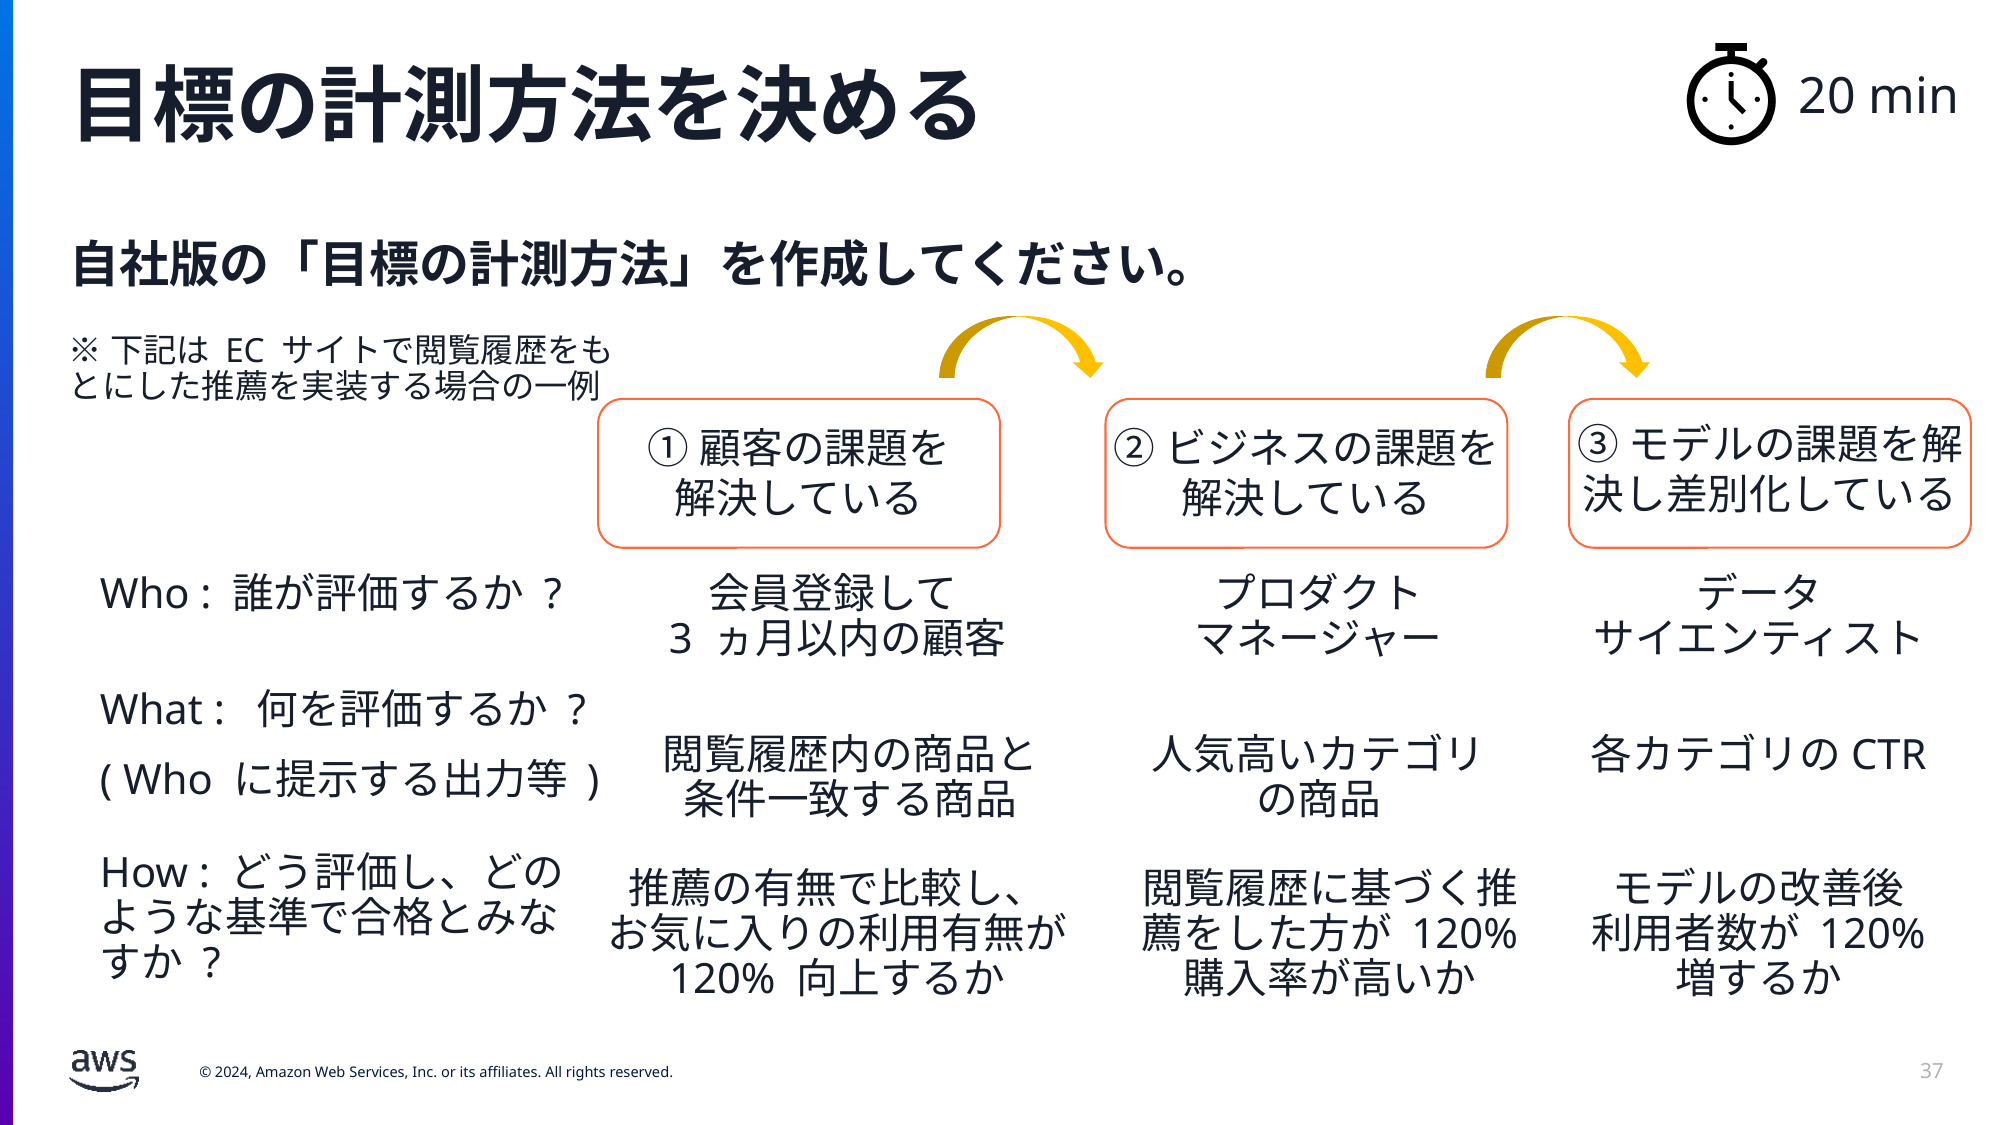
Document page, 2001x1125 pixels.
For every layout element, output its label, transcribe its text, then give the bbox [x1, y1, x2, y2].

picture [1668, 31, 1794, 157]
text_box プロダクト マネージャー [1134, 565, 1503, 671]
text_box [1568, 397, 1972, 549]
text_box How : どう評価し、どのような基準で合格とみなすか ? [99, 843, 567, 994]
text_box [1484, 315, 1653, 380]
text_box モデルの改善後 利用者数が 120% 増するか [1574, 859, 1943, 1010]
slide_number 37 [1493, 1041, 1944, 1102]
text_box [597, 397, 1002, 549]
text_box What : 何を評価するか ? ( Who に提示する出力等 ) [99, 680, 604, 811]
text_box 20 min [1794, 56, 1983, 131]
text_box ※下記は EC サイトで閲覧履歴をもとにした推薦を実装する場合の一例 [68, 325, 629, 413]
text_box 閲覧履歴内の商品と条件一致する商品 [653, 726, 1048, 832]
text_box 閲覧履歴に基づく推薦をした方が 120% 購入率が高いか [1134, 859, 1526, 1010]
list 自社版の「目標の計測方法」を作成してください。 [69, 224, 1944, 301]
text_box 人気高いカテゴリの商品 [1134, 726, 1503, 832]
text_box データ サイエンティスト [1575, 565, 1944, 671]
text_box ②ビジネスの課題を解決している [1110, 414, 1503, 530]
text_box 各カテゴリのCTR [1574, 726, 1943, 787]
text_box [1104, 397, 1509, 549]
text_box [938, 315, 1106, 380]
text_box 会員登録して 3 ヵ月以内の顧客 [653, 565, 1022, 671]
title 目標の計測方法を決める [69, 56, 1944, 163]
text_box ①顧客の課題を解決している [639, 414, 959, 530]
text_box Who : 誰が評価するか ? [99, 564, 567, 625]
text_box 推薦の有無で比較し、 お気に入りの利用有無が 120% 向上するか [603, 859, 1071, 1010]
picture [69, 1050, 139, 1092]
